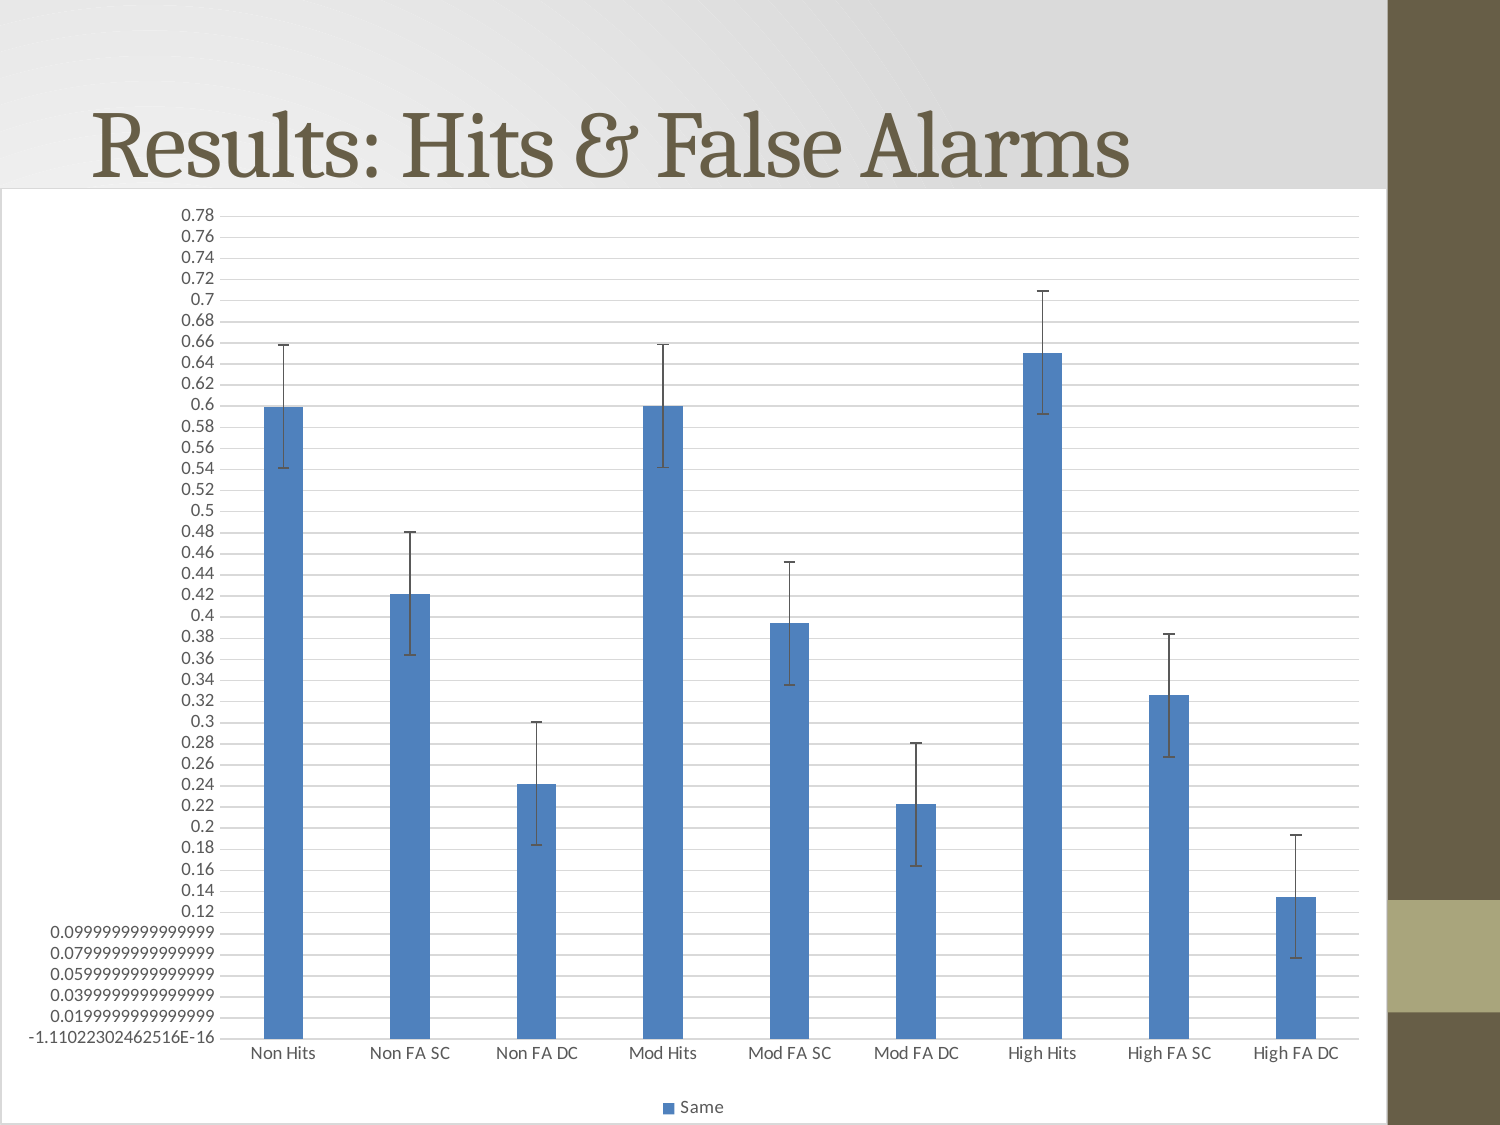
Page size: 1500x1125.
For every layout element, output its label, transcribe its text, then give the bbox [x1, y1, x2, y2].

title Results: Hits & False Alarms [75, 45, 1325, 180]
chart [0, 186, 1388, 1125]
